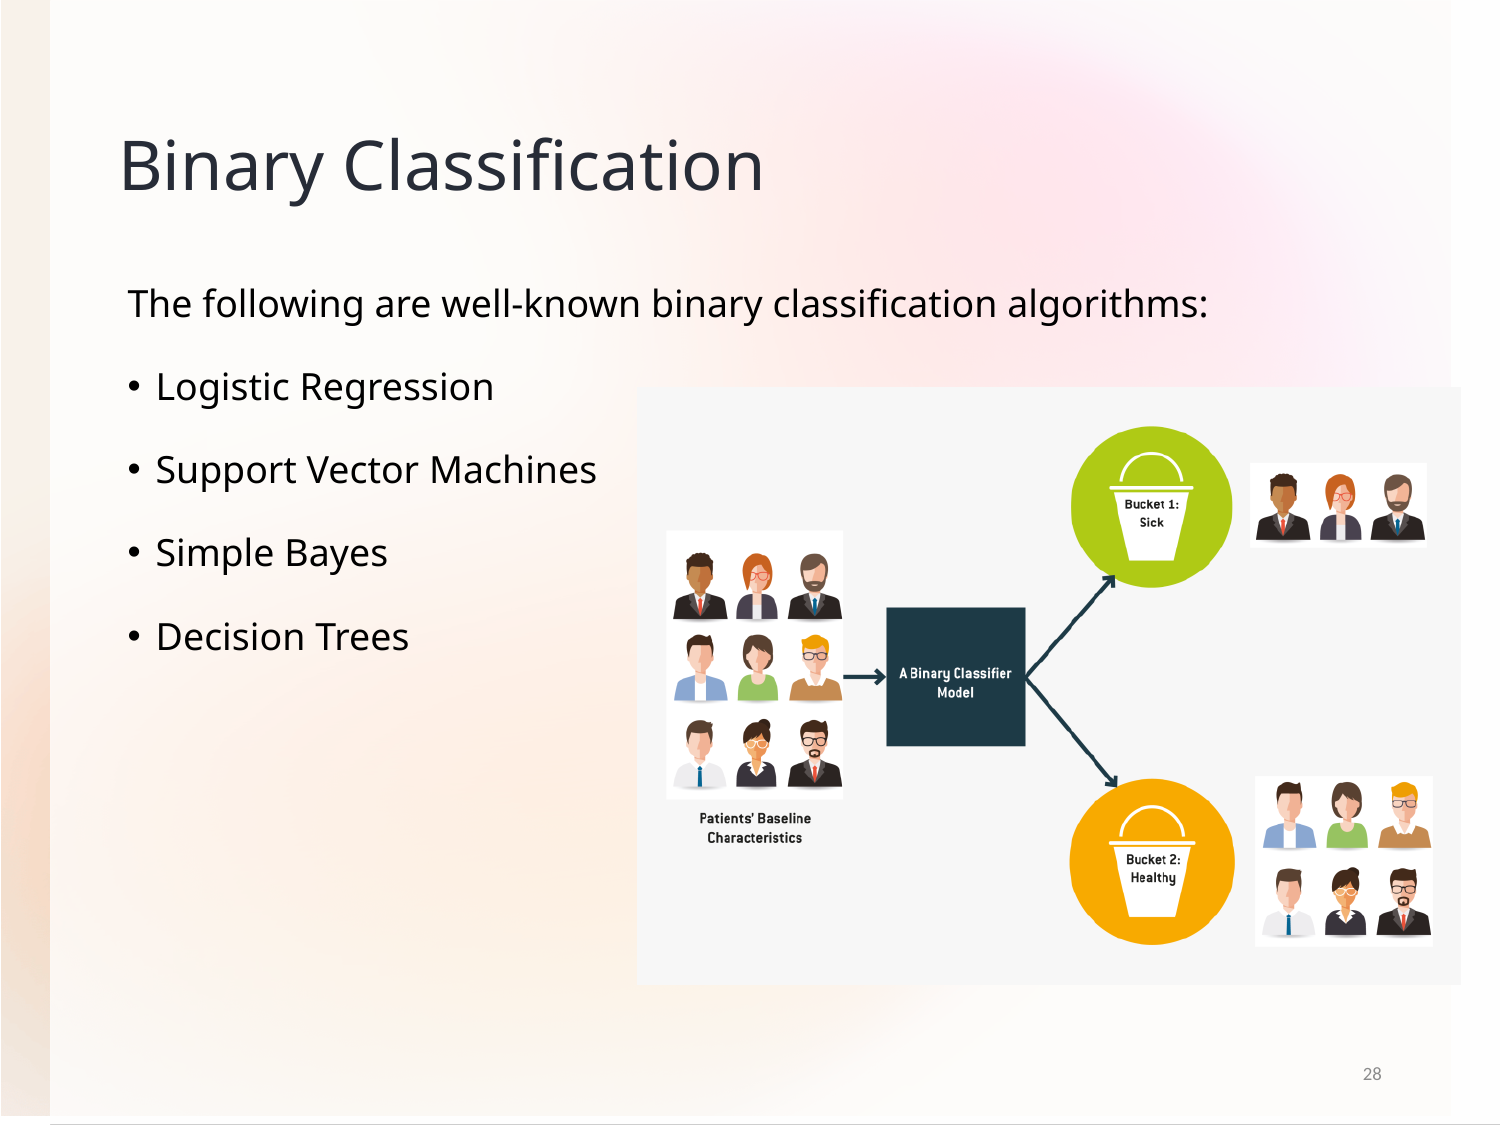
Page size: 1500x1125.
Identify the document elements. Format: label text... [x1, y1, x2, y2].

slide_number 28 [1059, 1042, 1397, 1103]
list The following are well-known binary classification algorithms: Logistic Regression Support Vector Machines Simple Bayes Decision Trees [112, 249, 1407, 964]
picture [0, 0, 1500, 1125]
title Binary Classification [103, 59, 1397, 278]
